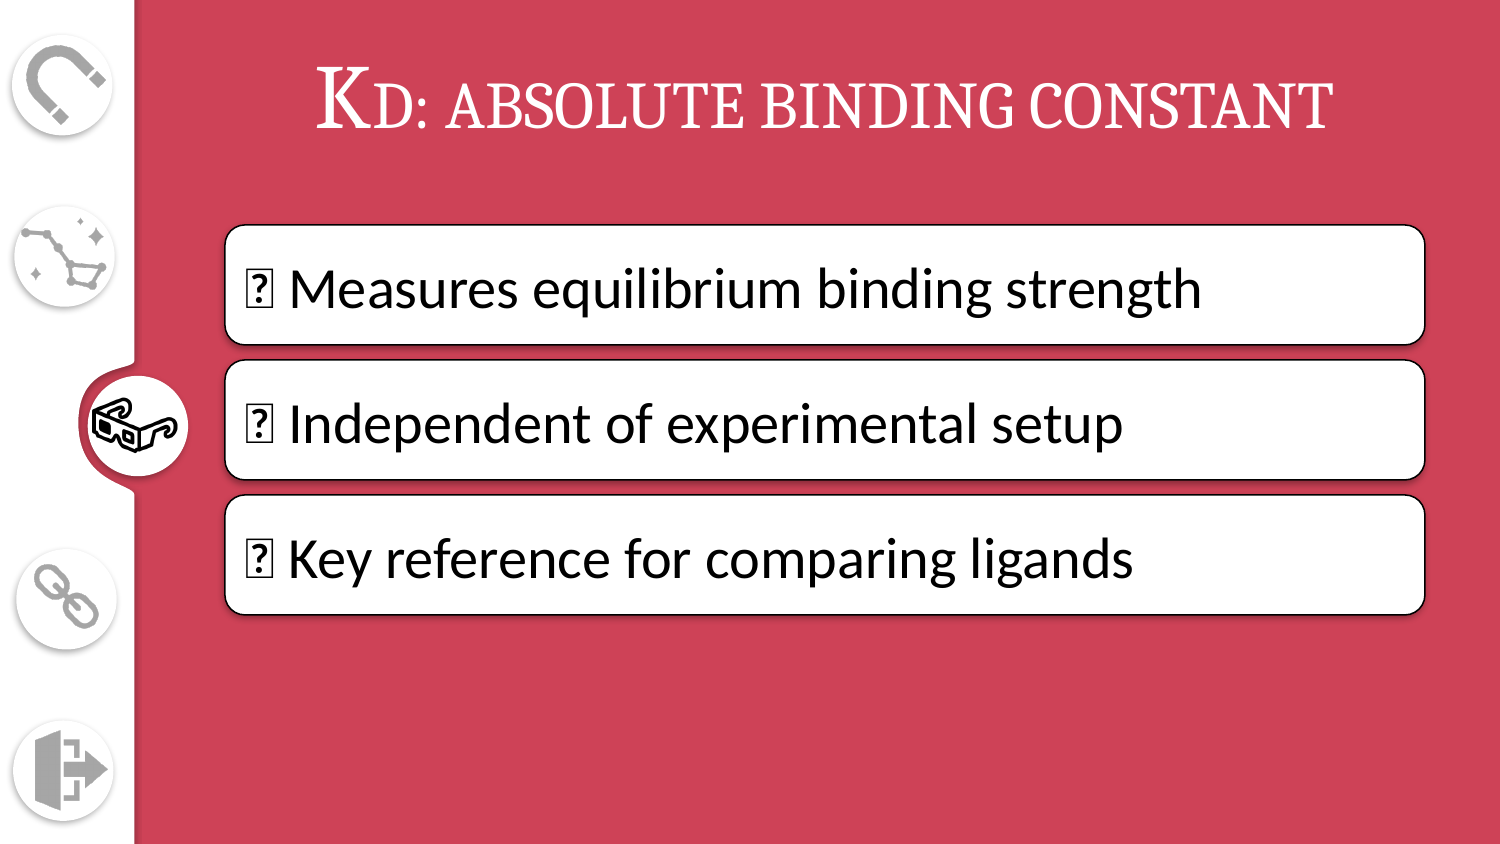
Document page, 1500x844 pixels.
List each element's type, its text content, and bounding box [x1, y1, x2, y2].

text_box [87, 375, 189, 477]
text_box 💡 Independent of experimental setup [224, 359, 1426, 481]
text_box 🎯 Key reference for comparing ligands [224, 494, 1426, 616]
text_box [11, 34, 113, 136]
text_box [16, 548, 117, 650]
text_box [14, 206, 115, 307]
text_box KD: ABSOLUTE BINDING CONSTANT [299, 29, 1351, 155]
text_box [0, 0, 136, 844]
text_box 📏 Measures equilibrium binding strength [224, 224, 1426, 346]
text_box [12, 720, 116, 822]
